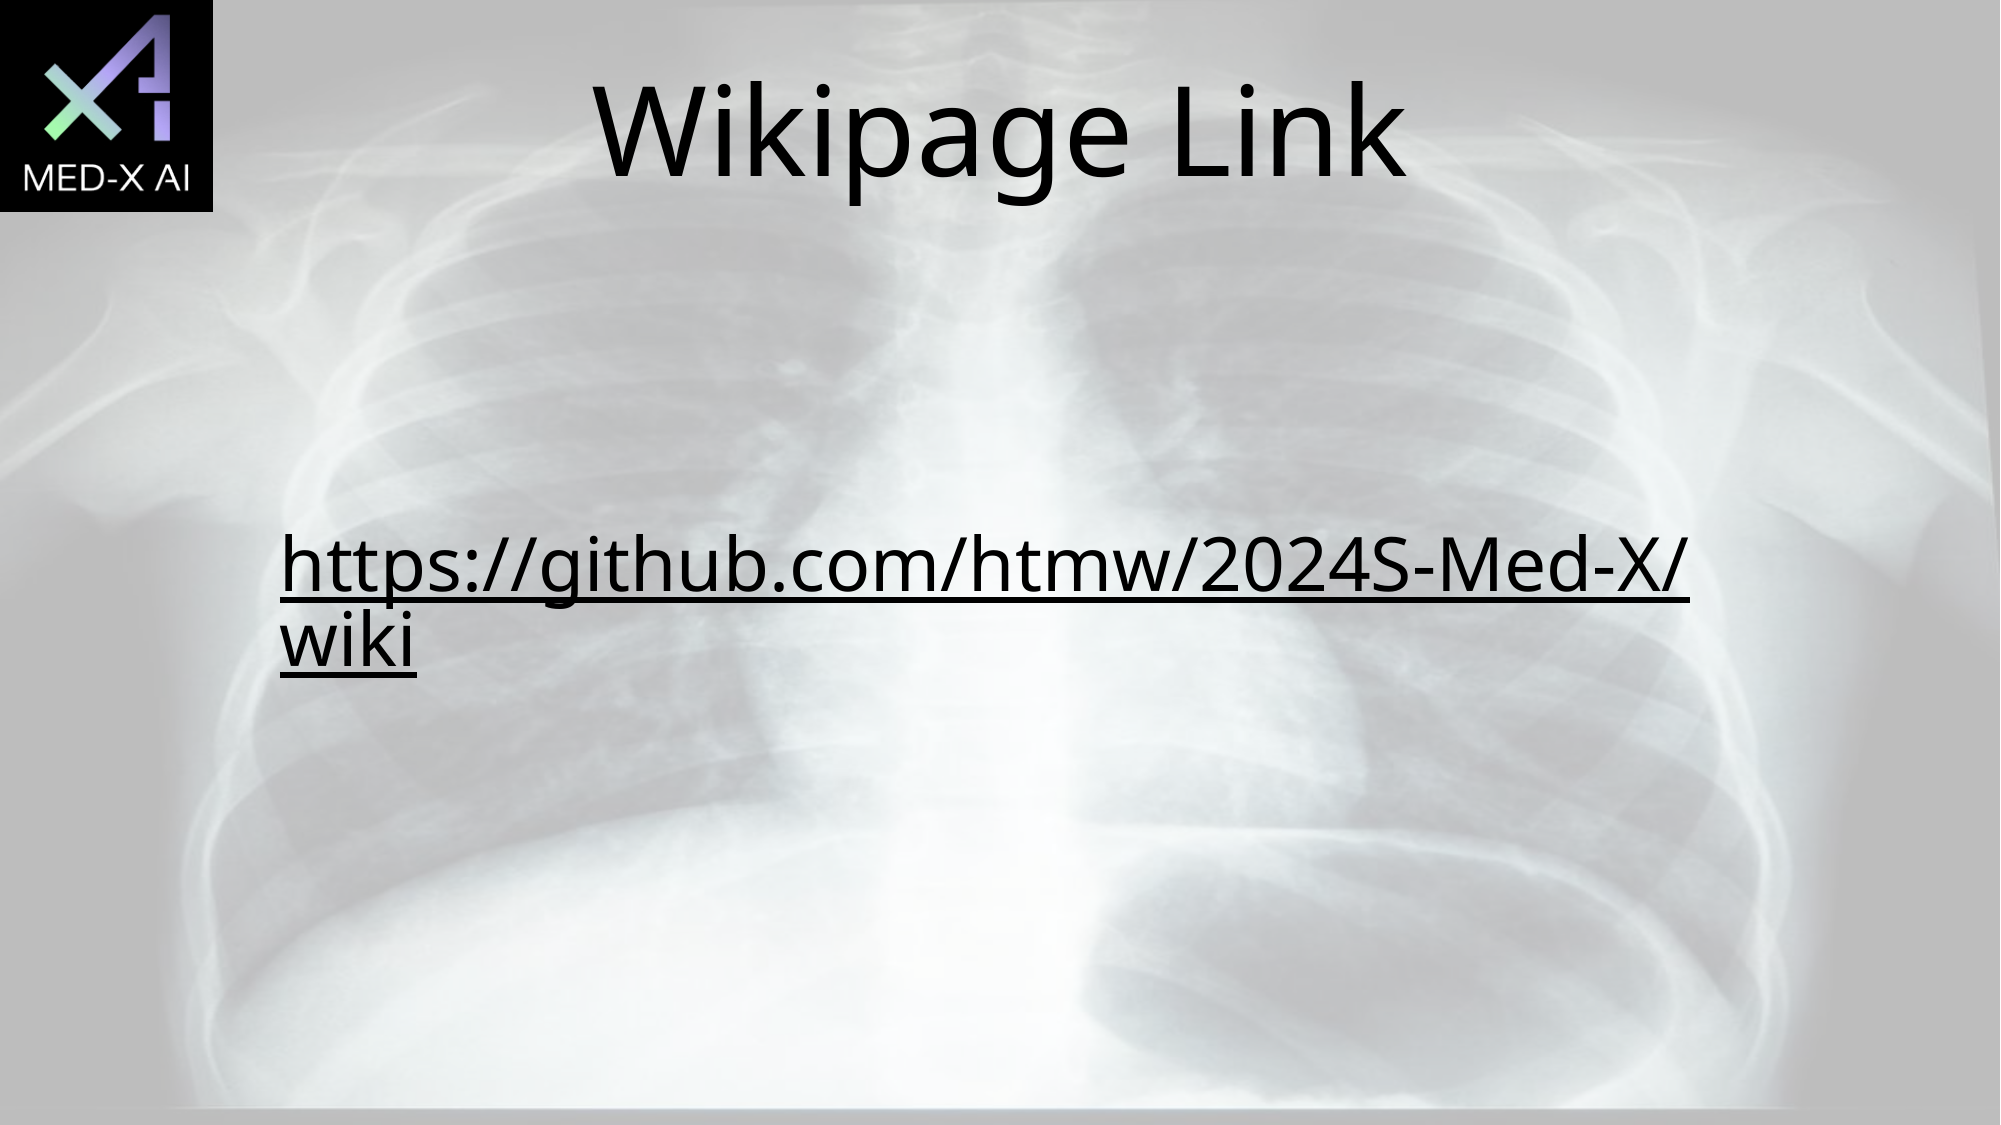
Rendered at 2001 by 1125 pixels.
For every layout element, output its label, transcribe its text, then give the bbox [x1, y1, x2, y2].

picture [0, 0, 214, 213]
text_box https://github.com/htmw/2024S-Med-X/wiki [264, 509, 1735, 717]
text_box Wikipage Link [553, 44, 1447, 210]
